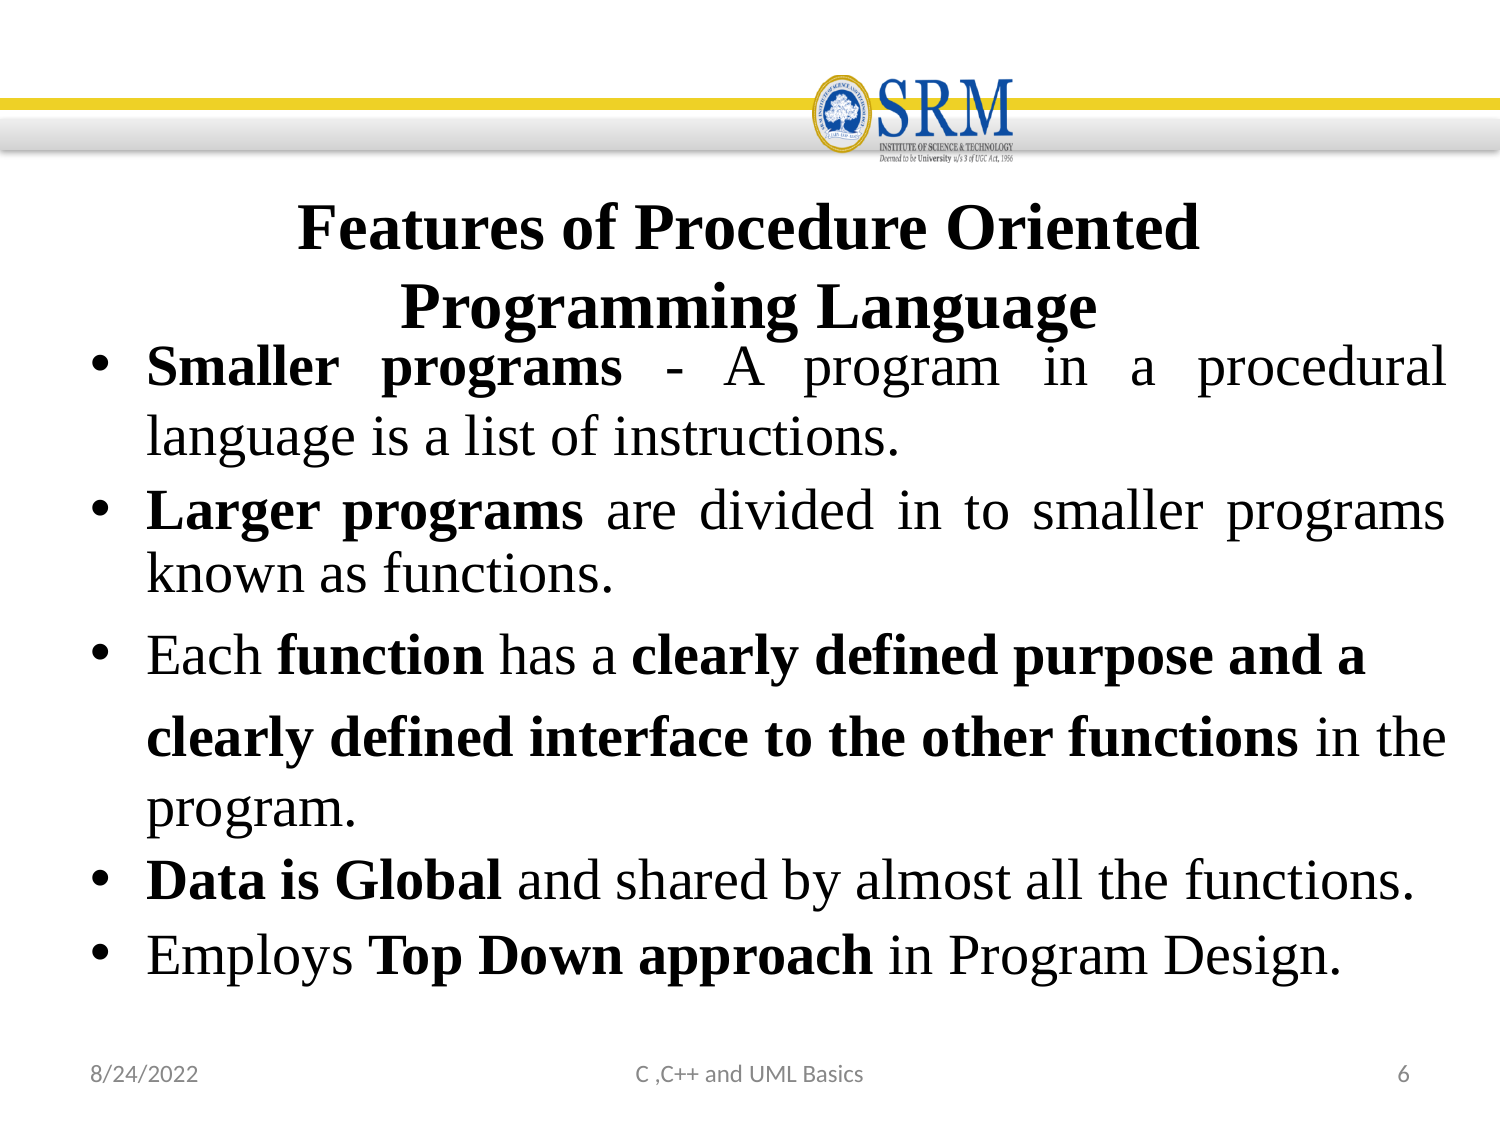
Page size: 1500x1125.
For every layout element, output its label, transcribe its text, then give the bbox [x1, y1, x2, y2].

slide_number 6 [1074, 1042, 1425, 1103]
picture [812, 75, 1013, 163]
text_box Smaller programs - A program in a procedural language is a list of instructions. Larger programs are divided in to smaller programs known as functions. Each function has a clearly defined purpose and a clearly defined interface to the other functions in the program. Data is Global and shared by almost all the functions. Employs Top Down approach in Program Design. [75, 320, 1463, 1100]
footer C ,C++ and UML Basics [512, 1042, 988, 1103]
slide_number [75, 1042, 425, 1103]
text_box Features of Procedure Oriented Programming Language [74, 174, 1425, 325]
